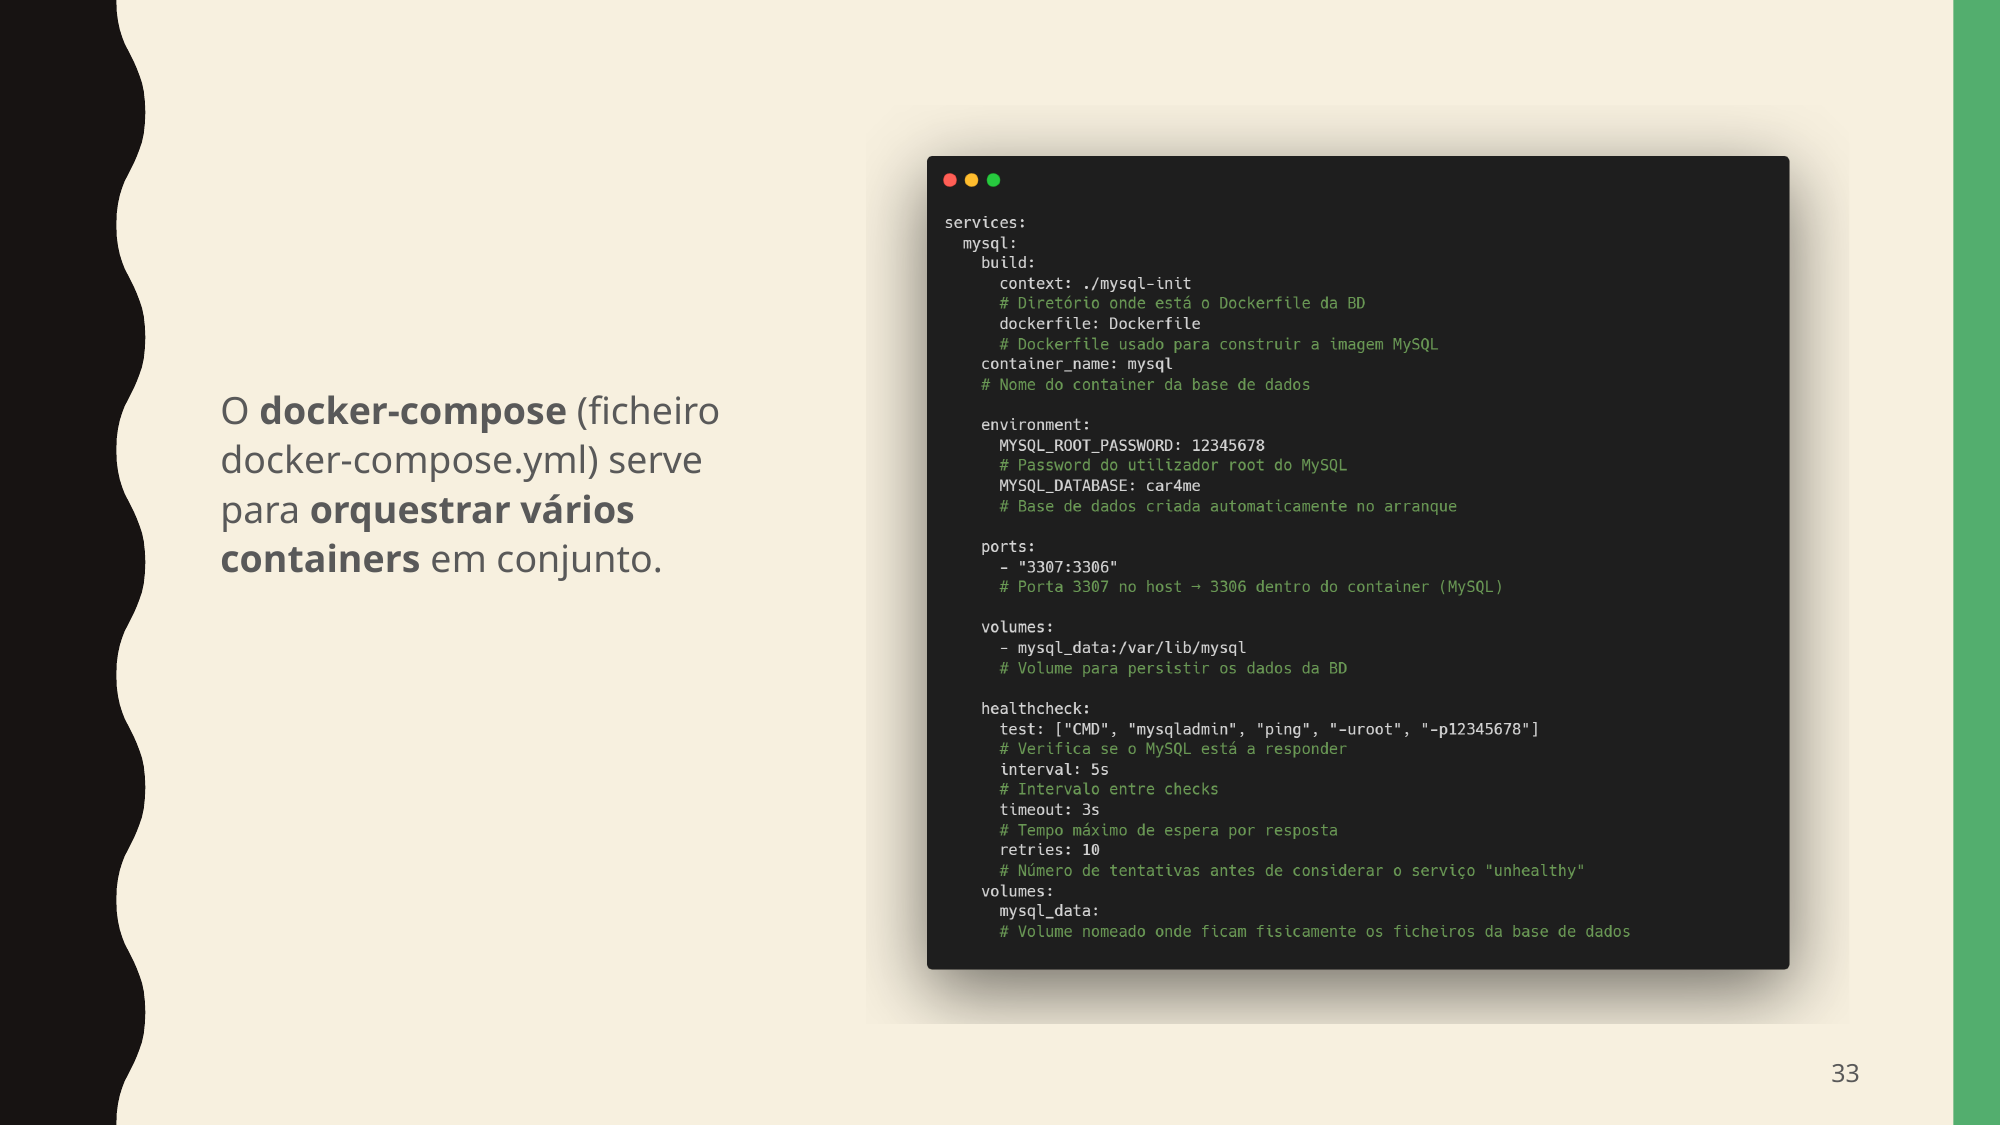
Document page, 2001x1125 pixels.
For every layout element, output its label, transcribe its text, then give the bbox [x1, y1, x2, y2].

picture [865, 105, 1850, 1024]
slide_number 33 [1412, 1045, 1875, 1103]
text_box O docker-compose (ficheiro docker-compose.yml) serve para orquestrar vários containers em conjunto. [205, 375, 761, 1022]
